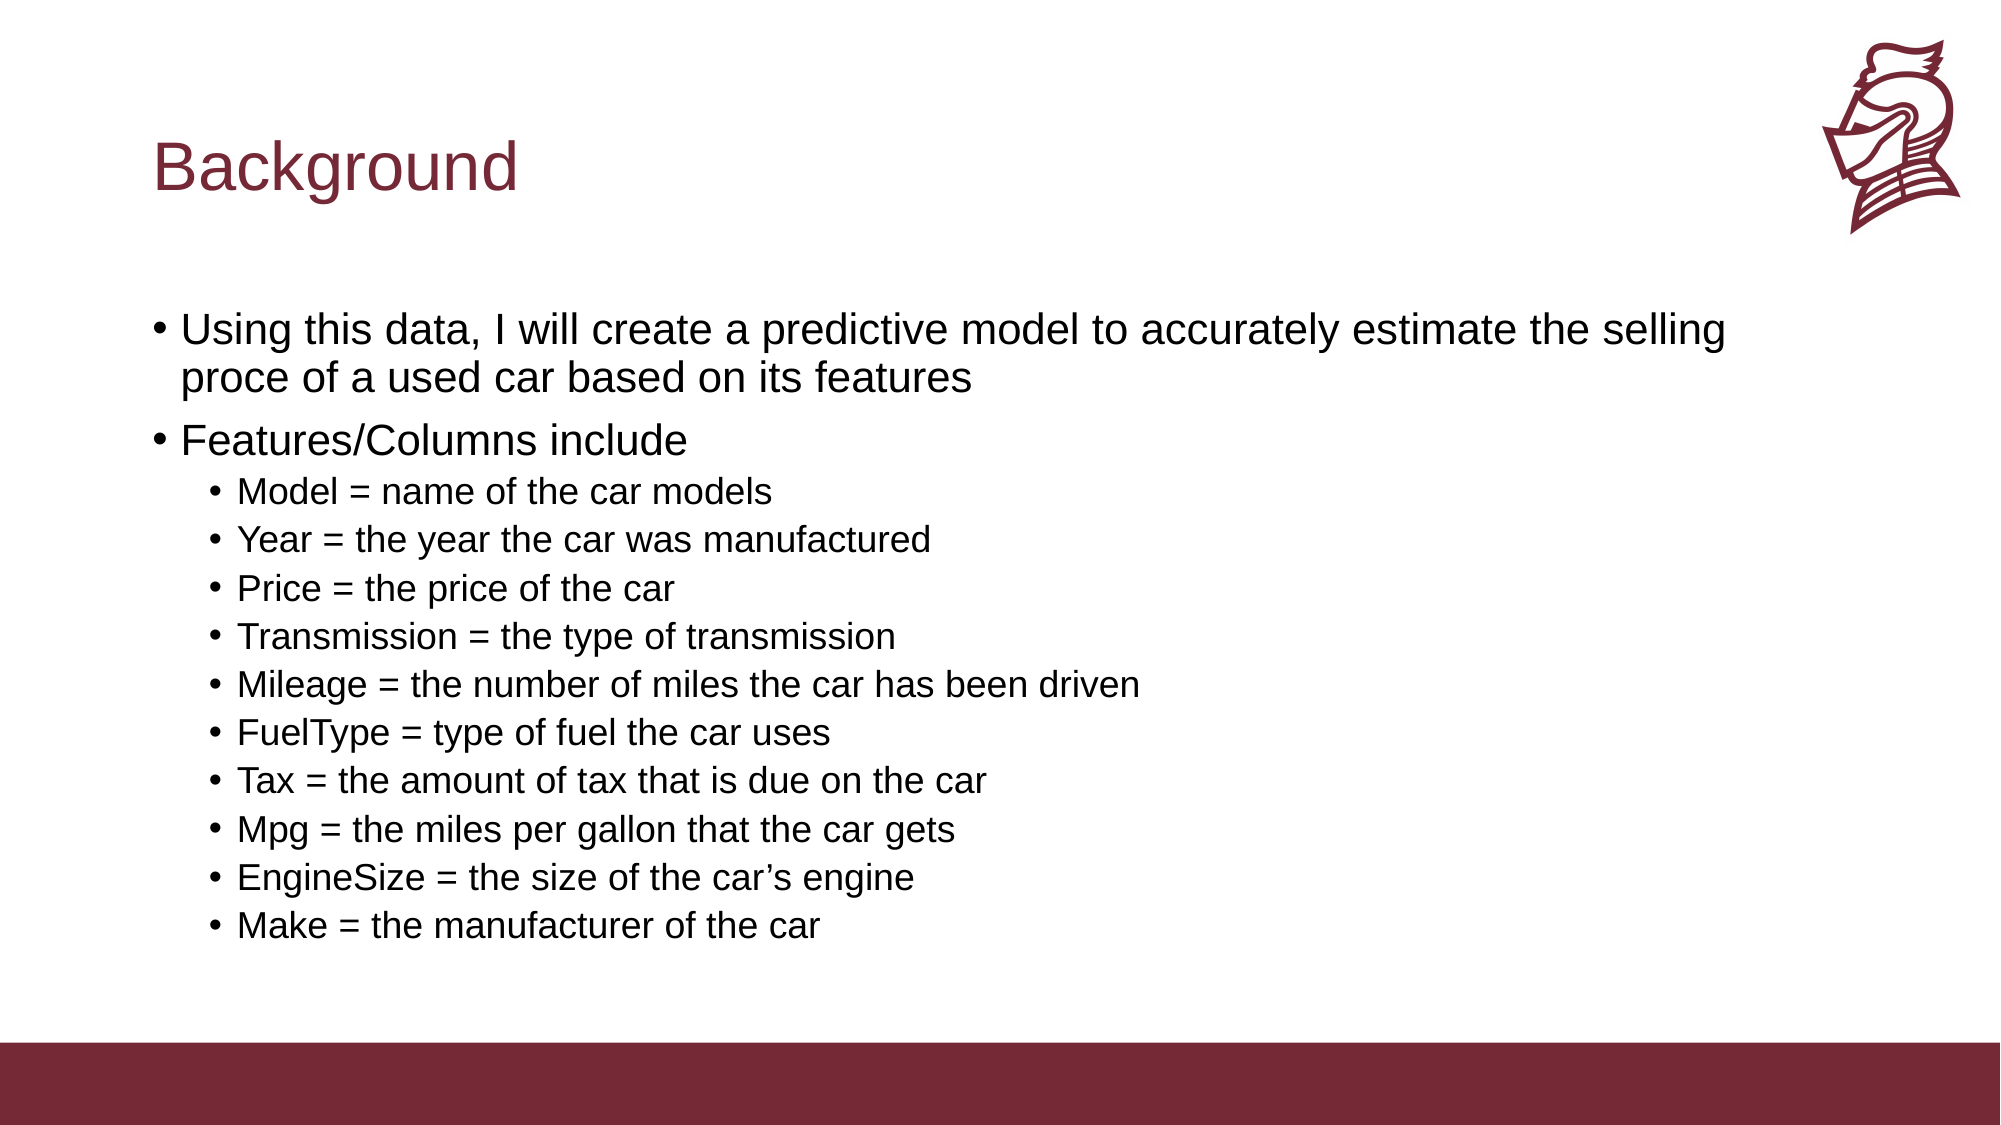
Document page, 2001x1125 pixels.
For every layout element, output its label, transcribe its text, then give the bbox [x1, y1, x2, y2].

picture [1813, 30, 1972, 248]
list Using this data, I will create a predictive model to accurately estimate the selling proce of a used car based on its features Features/Columns include Model = name of the car models Year = the year the car was manufactured Price = the price of the car Transmission = the type of transmission Mileage = the number of miles the car has been driven FuelType = type of fuel the car uses Tax = the amount of tax that is due on the car Mpg = the miles per gallon that the car gets EngineSize = the size of the car’s engine Make = the manufacturer of the car [137, 299, 1863, 1014]
title Background [137, 59, 1863, 278]
